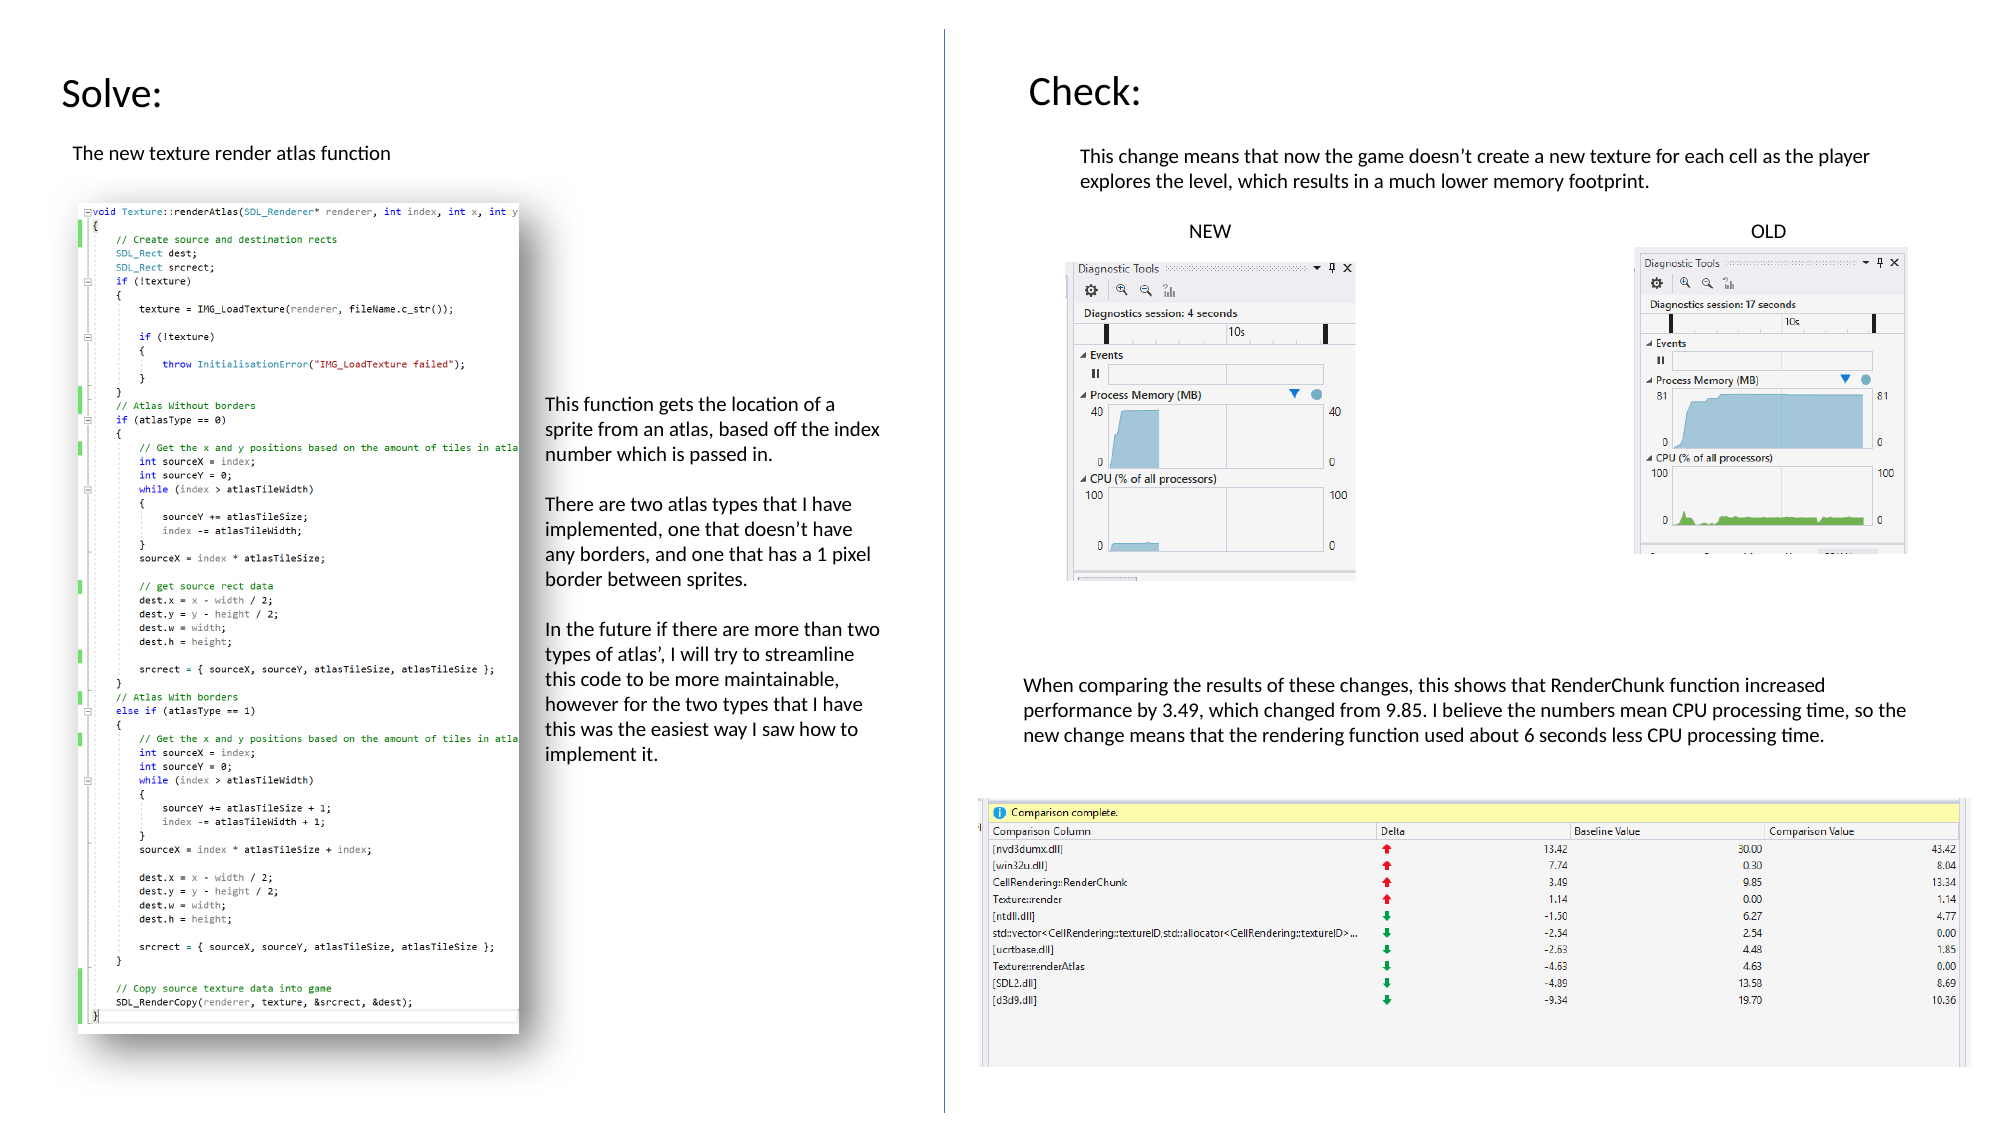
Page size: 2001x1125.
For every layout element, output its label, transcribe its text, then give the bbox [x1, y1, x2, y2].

picture [78, 203, 520, 1035]
text_box This function gets the location of a sprite from an atlas, based off the index number which is passed in. There are two atlas types that I have implemented, one that doesn’t have any borders, and one that has a 1 pixel border between sprites. In the future if there are more than two types of atlas’, I will try to streamline this code to be more maintainable, however for the two types that I have this was the easiest way I saw how to implement it. [530, 383, 900, 773]
picture [1634, 247, 1908, 554]
picture [1065, 261, 1356, 581]
picture [978, 798, 1971, 1067]
text_box When comparing the results of these changes, this shows that RenderChunk function increased performance by 3.49, which changed from 9.85. I believe the numbers mean CPU processing time, so the new change means that the rendering function used about 6 seconds less CPU processing time. [1008, 664, 1941, 755]
text_box Check: [1014, 56, 1296, 122]
text_box The new texture render atlas function [57, 132, 799, 172]
text_box This change means that now the game doesn’t create a new texture for each cell as the player explores the level, which results in a much lower memory footprint. NEW OLD [1065, 135, 1908, 250]
text_box Solve: [46, 58, 329, 124]
